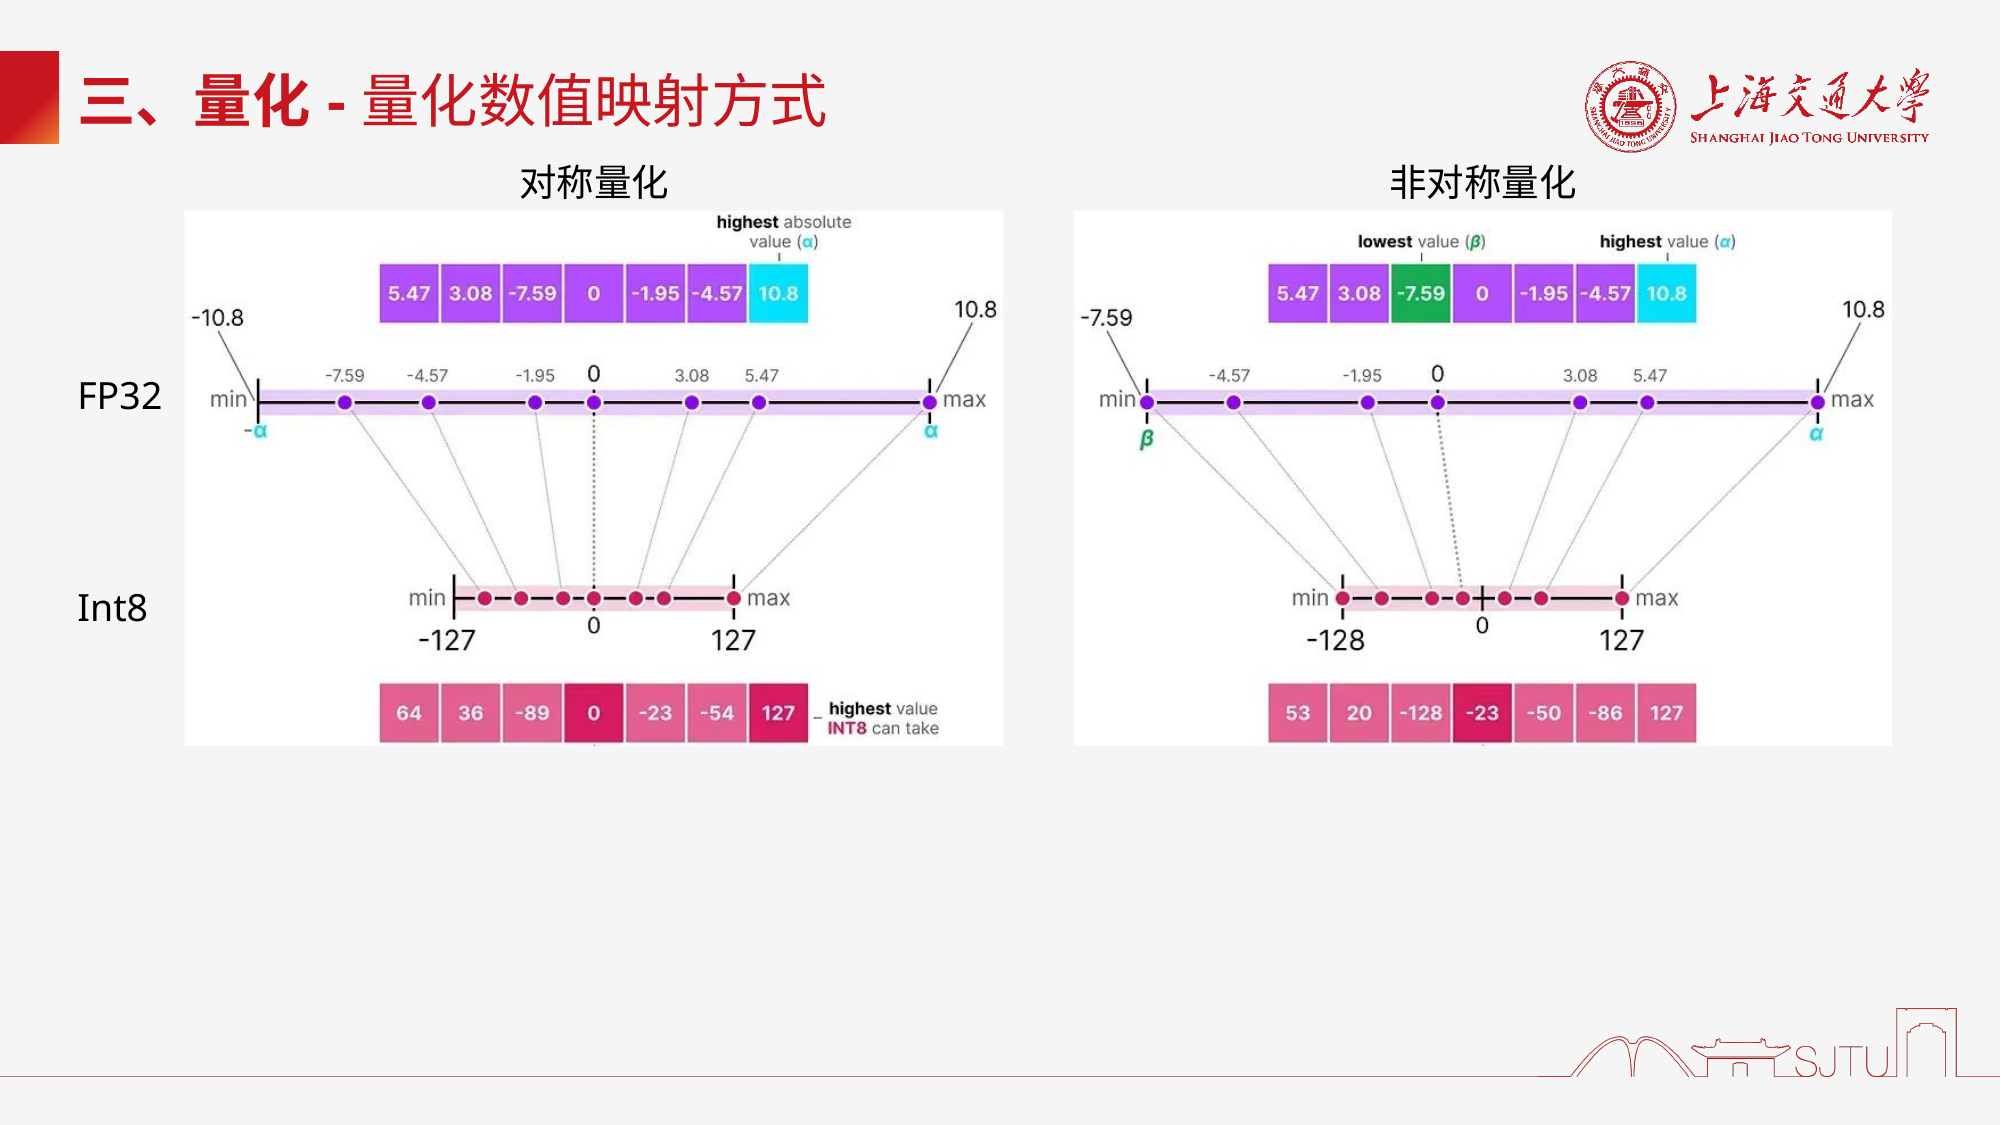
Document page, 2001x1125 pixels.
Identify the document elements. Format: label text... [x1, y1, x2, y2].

title 三、量化-量化数值映射方式 [62, 43, 1530, 152]
picture [1073, 211, 1892, 746]
text_box Int8 [62, 576, 184, 637]
text_box 非对称量化 [1350, 151, 1616, 211]
text_box FP32 [62, 364, 184, 425]
picture [0, 1008, 2000, 1077]
picture [1567, 43, 1946, 168]
picture [184, 211, 1004, 746]
text_box 对称量化 [495, 151, 693, 211]
